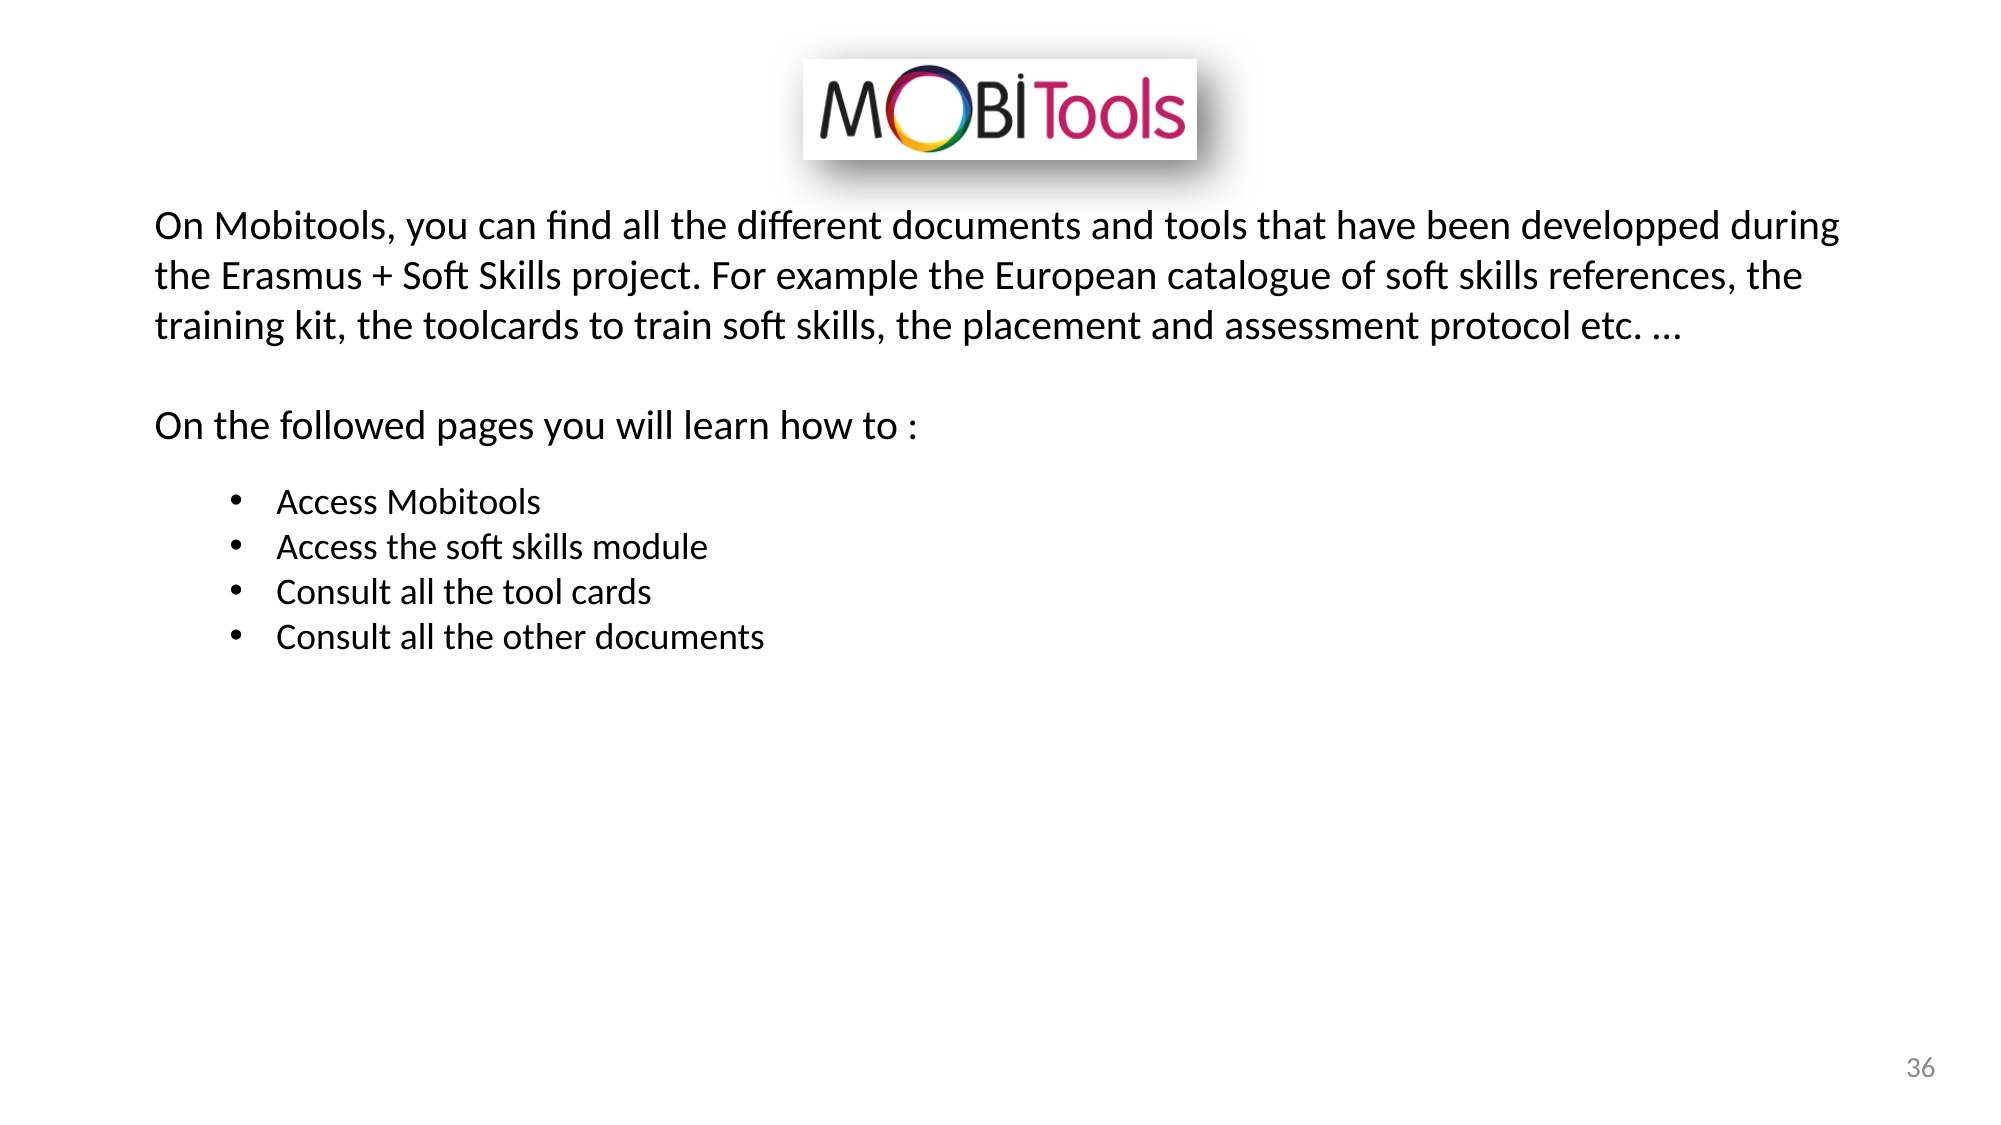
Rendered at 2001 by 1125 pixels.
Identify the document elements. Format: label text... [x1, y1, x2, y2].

text_box Access Mobitools Access the soft skills module Consult all the tool cards Consult all the other documents [139, 469, 1140, 665]
text_box On Mobitools, you can find all the different documents and tools that have been developped during the Erasmus + Soft Skills project. For example the European catalogue of soft skills references, the training kit, the toolcards to train soft skills, the placement and assessment protocol etc. … On the followed pages you will learn how to : [139, 190, 1907, 456]
slide_number 36 [1862, 1035, 1980, 1096]
picture [803, 59, 1197, 160]
